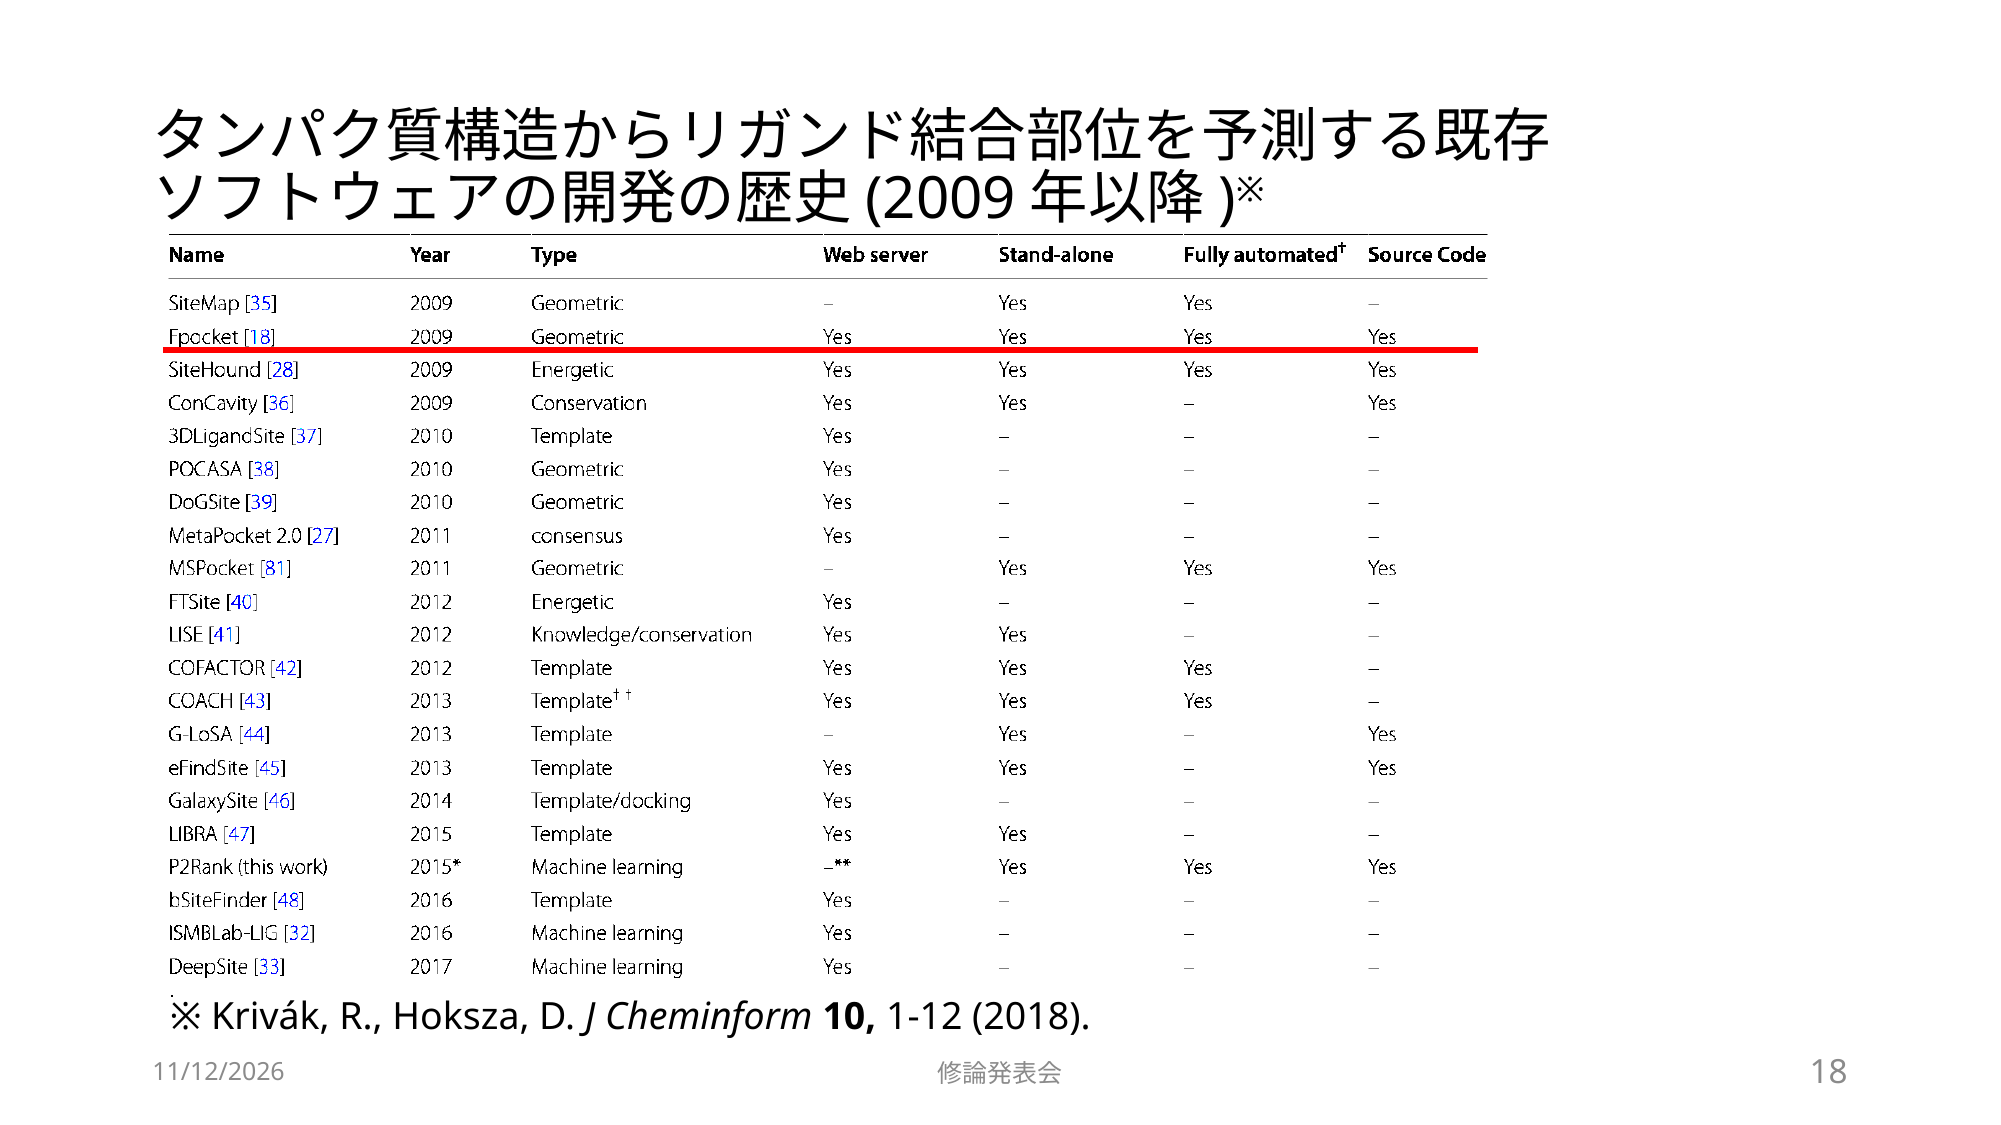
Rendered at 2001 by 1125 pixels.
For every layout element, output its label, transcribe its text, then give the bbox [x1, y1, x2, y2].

text_box ※ Krivák, R., Hoksza, D. J Cheminform 10, 1-12 (2018). [155, 985, 1596, 1045]
title タンパク質構造からリガンド結合部位を予測する既存ソフトウェアの開発の歴史(2009年以降)※ [137, 59, 1615, 278]
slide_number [137, 1042, 588, 1103]
footer 修論発表会 [662, 1045, 1338, 1103]
slide_number 17 [1412, 1042, 1863, 1103]
picture [137, 229, 1550, 997]
